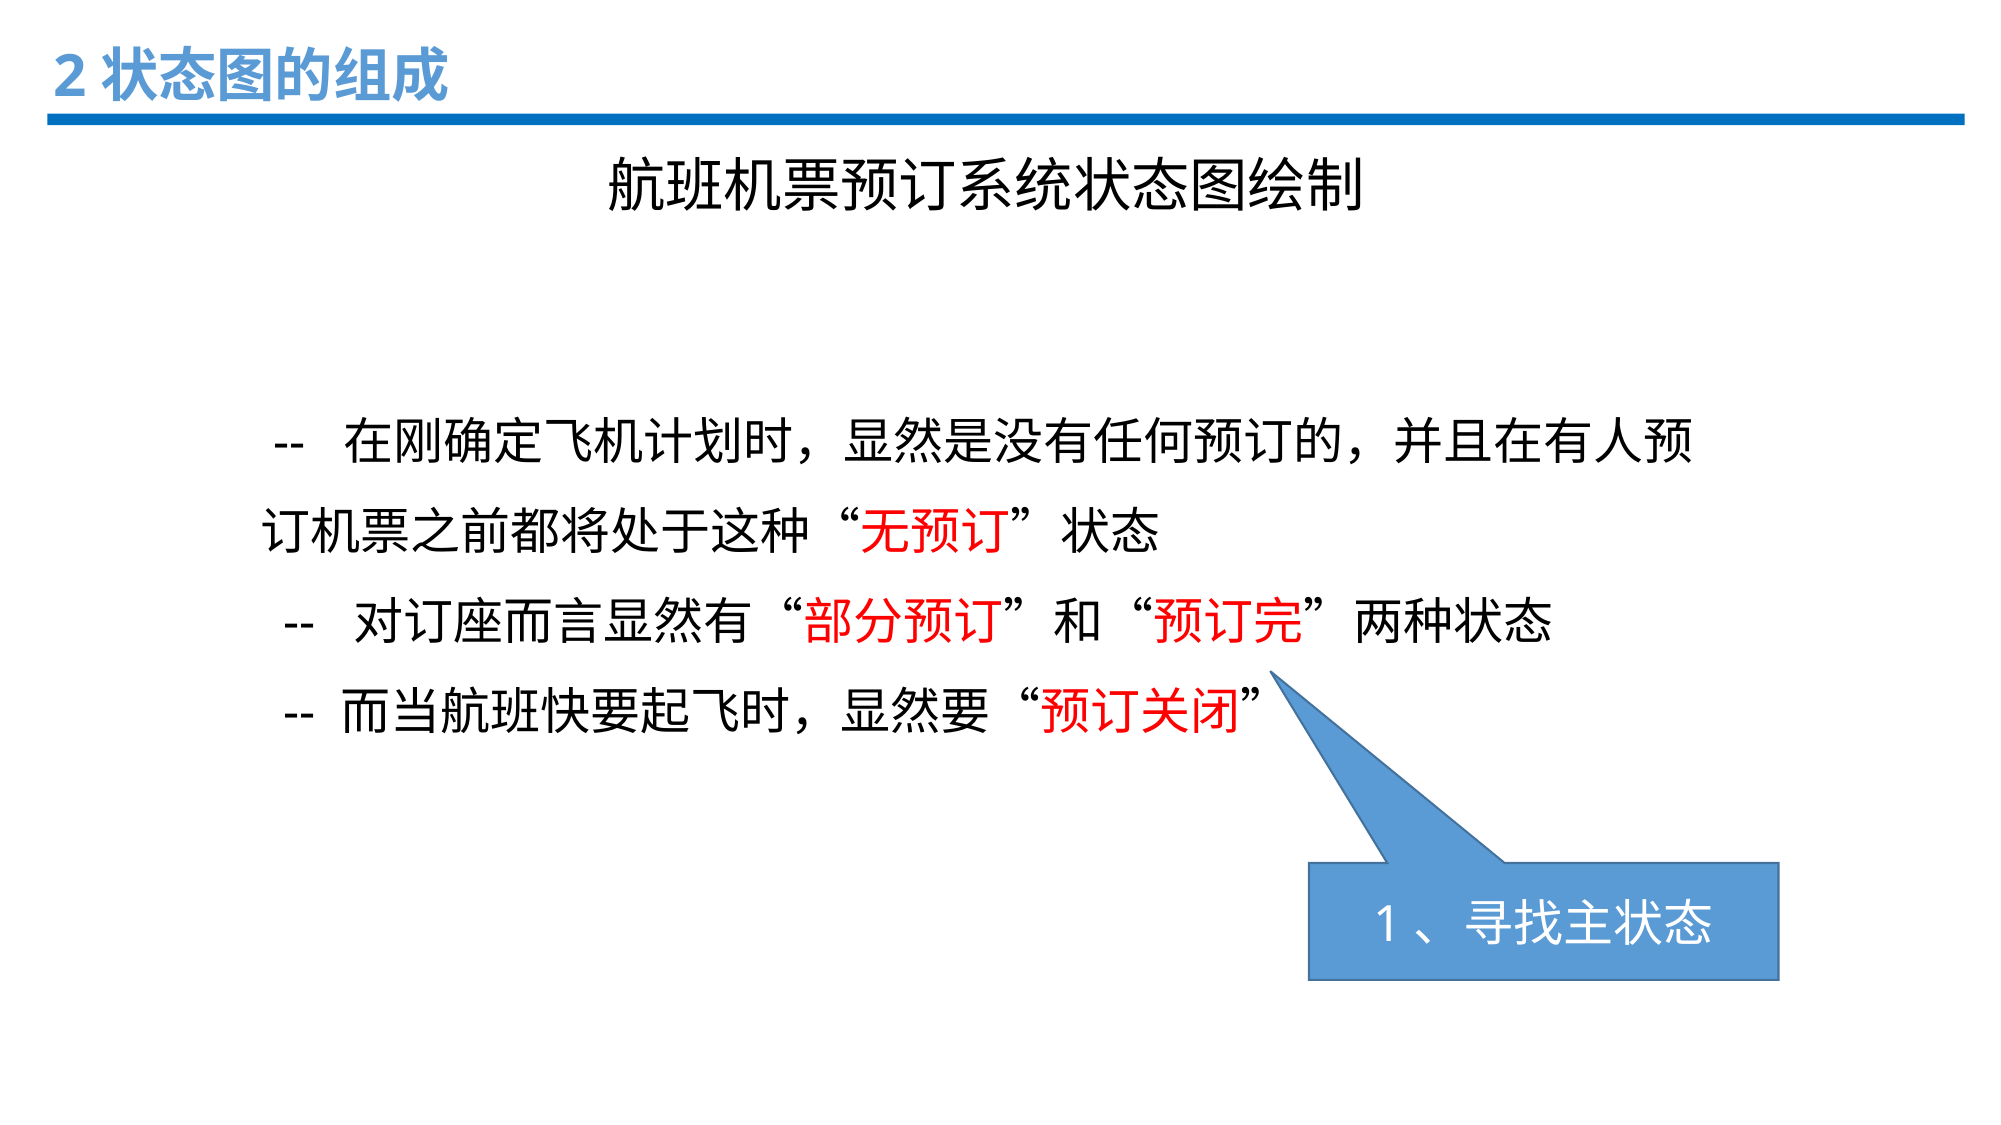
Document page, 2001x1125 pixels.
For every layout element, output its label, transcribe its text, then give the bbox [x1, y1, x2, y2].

text_box -- 在刚确定飞机计划时，显然是没有任何预订的，并且在有人预订机票之前都将处于这种“无预订”状态 -- 对订座而言显然有“部分预订”和“预订完”两种状态 -- 而当航班快要起飞时，显然要“预订关闭” [245, 372, 1727, 748]
text_box 1、寻找主状态 [1269, 670, 1780, 981]
text_box 2状态图的组成 [38, 30, 465, 116]
text_box 航班机票预订系统状态图绘制 [592, 140, 1380, 226]
